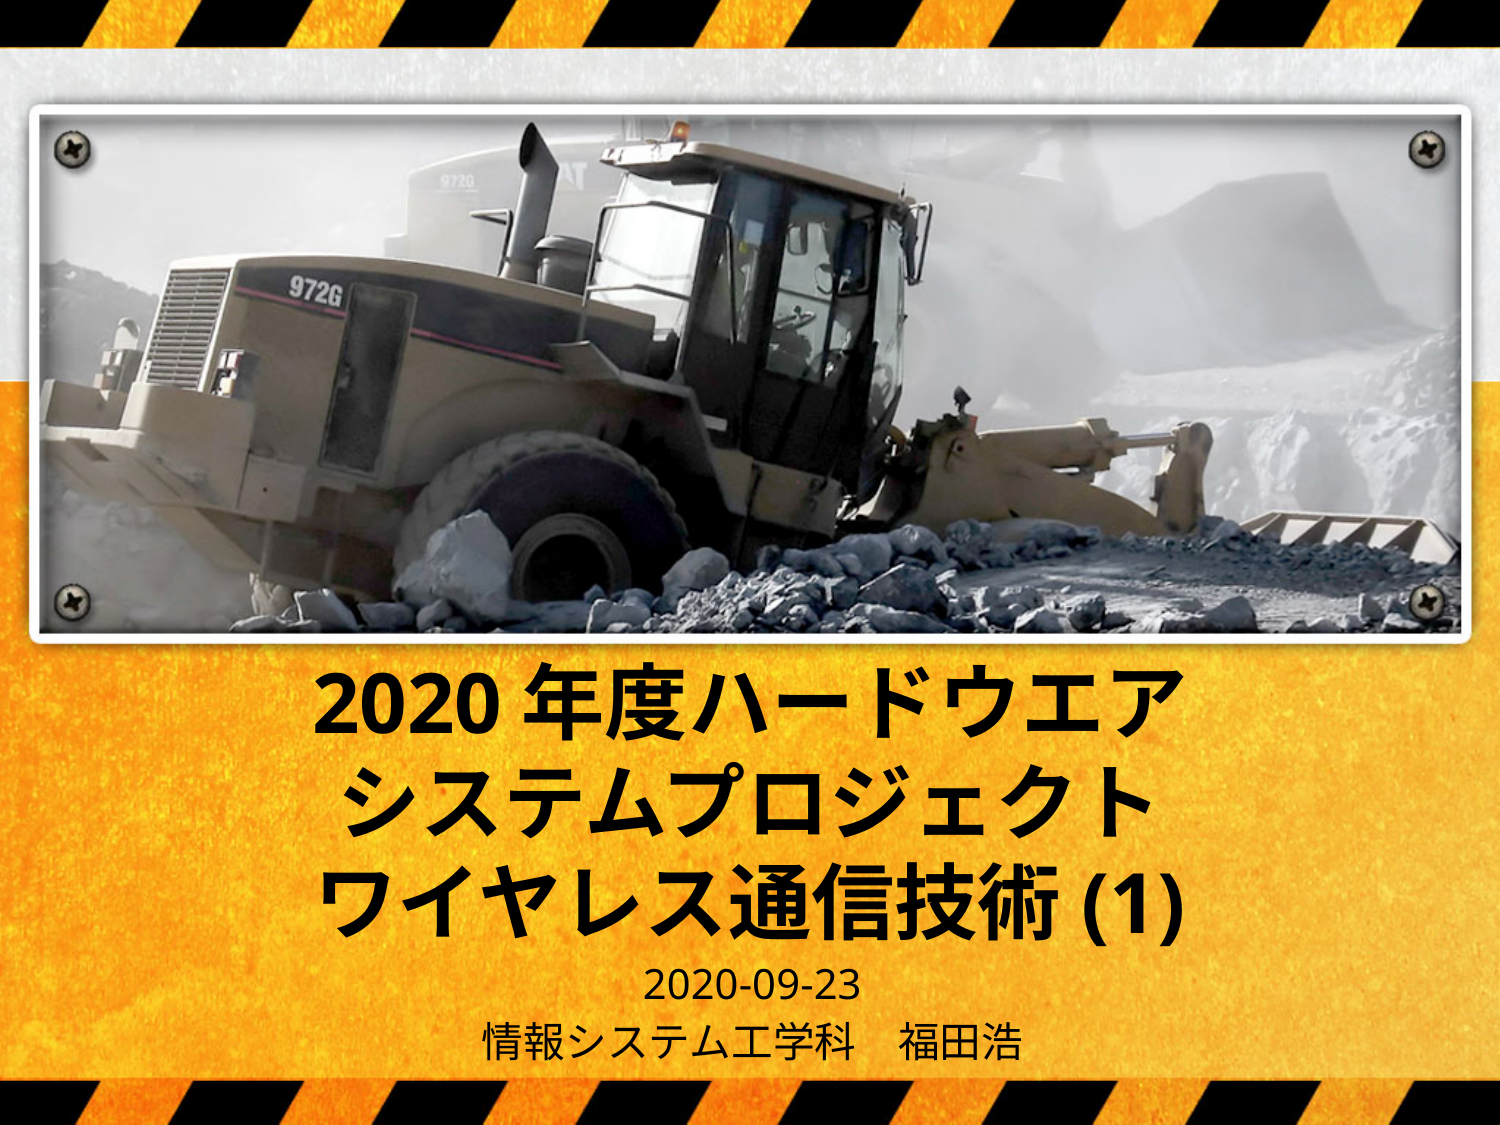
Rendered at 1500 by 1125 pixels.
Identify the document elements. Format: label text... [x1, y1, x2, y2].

subtitle 2020-09-23 情報システム工学科 福田浩 [177, 950, 1328, 1080]
title 2020年度ハードウエア システムプロジェクト ワイヤレス通信技術(1) [172, 650, 1328, 950]
picture [0, 0, 1500, 1125]
